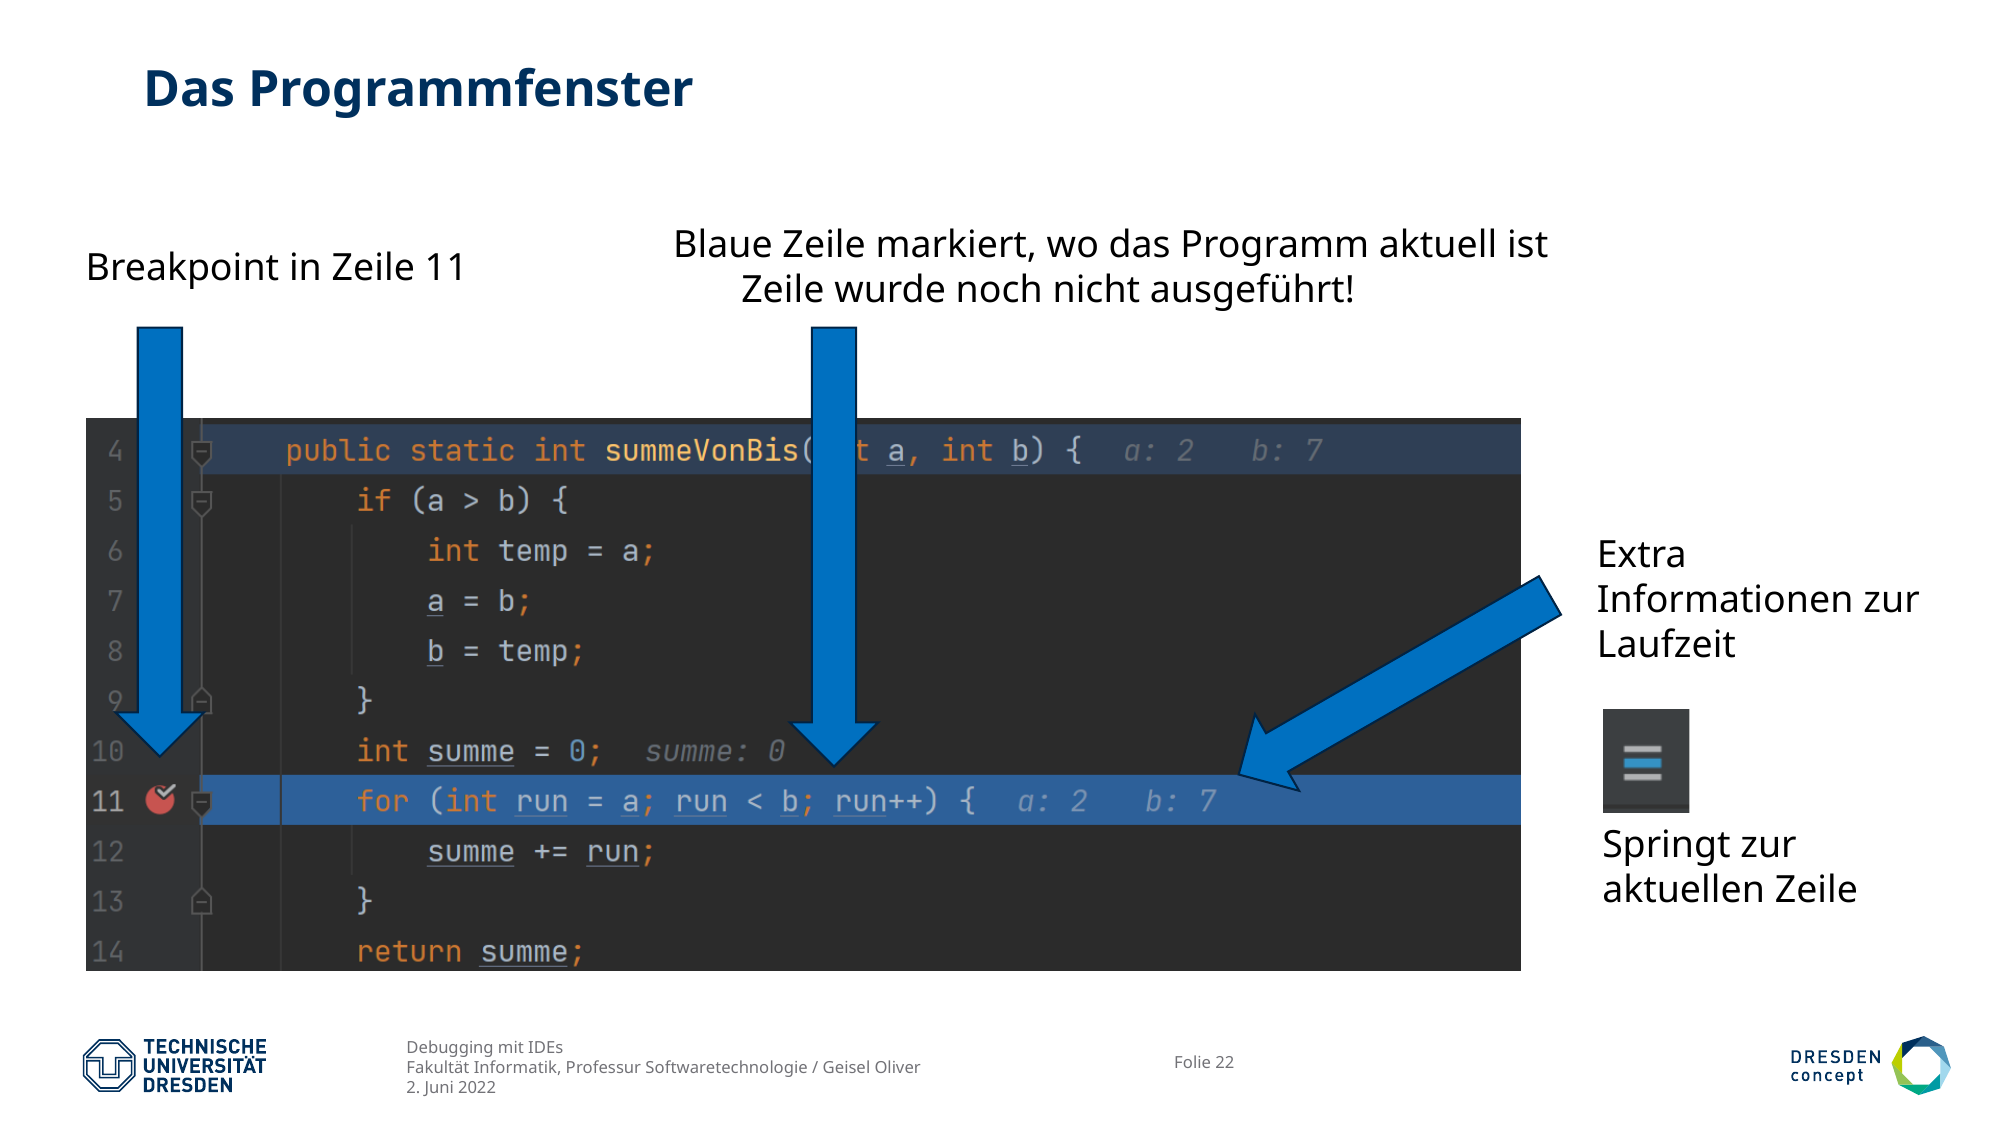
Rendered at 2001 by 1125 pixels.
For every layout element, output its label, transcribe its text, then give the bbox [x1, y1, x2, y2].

text_box Extra Informationen zur Laufzeit [1582, 523, 1965, 673]
text_box Breakpoint in Zeile 11 [70, 235, 483, 296]
text_box Blaue Zeile markiert, wo das Programm aktuell ist Zeile wurde noch nicht ausgeführt! [658, 212, 1564, 318]
text_box Springt zur aktuellen Zeile [1587, 812, 1930, 918]
text_box [1521, 574, 1563, 639]
picture [85, 418, 1521, 971]
text_box [136, 326, 184, 418]
text_box [810, 326, 858, 418]
title Das Programmfenster [143, 56, 1880, 169]
picture [1601, 709, 1690, 813]
